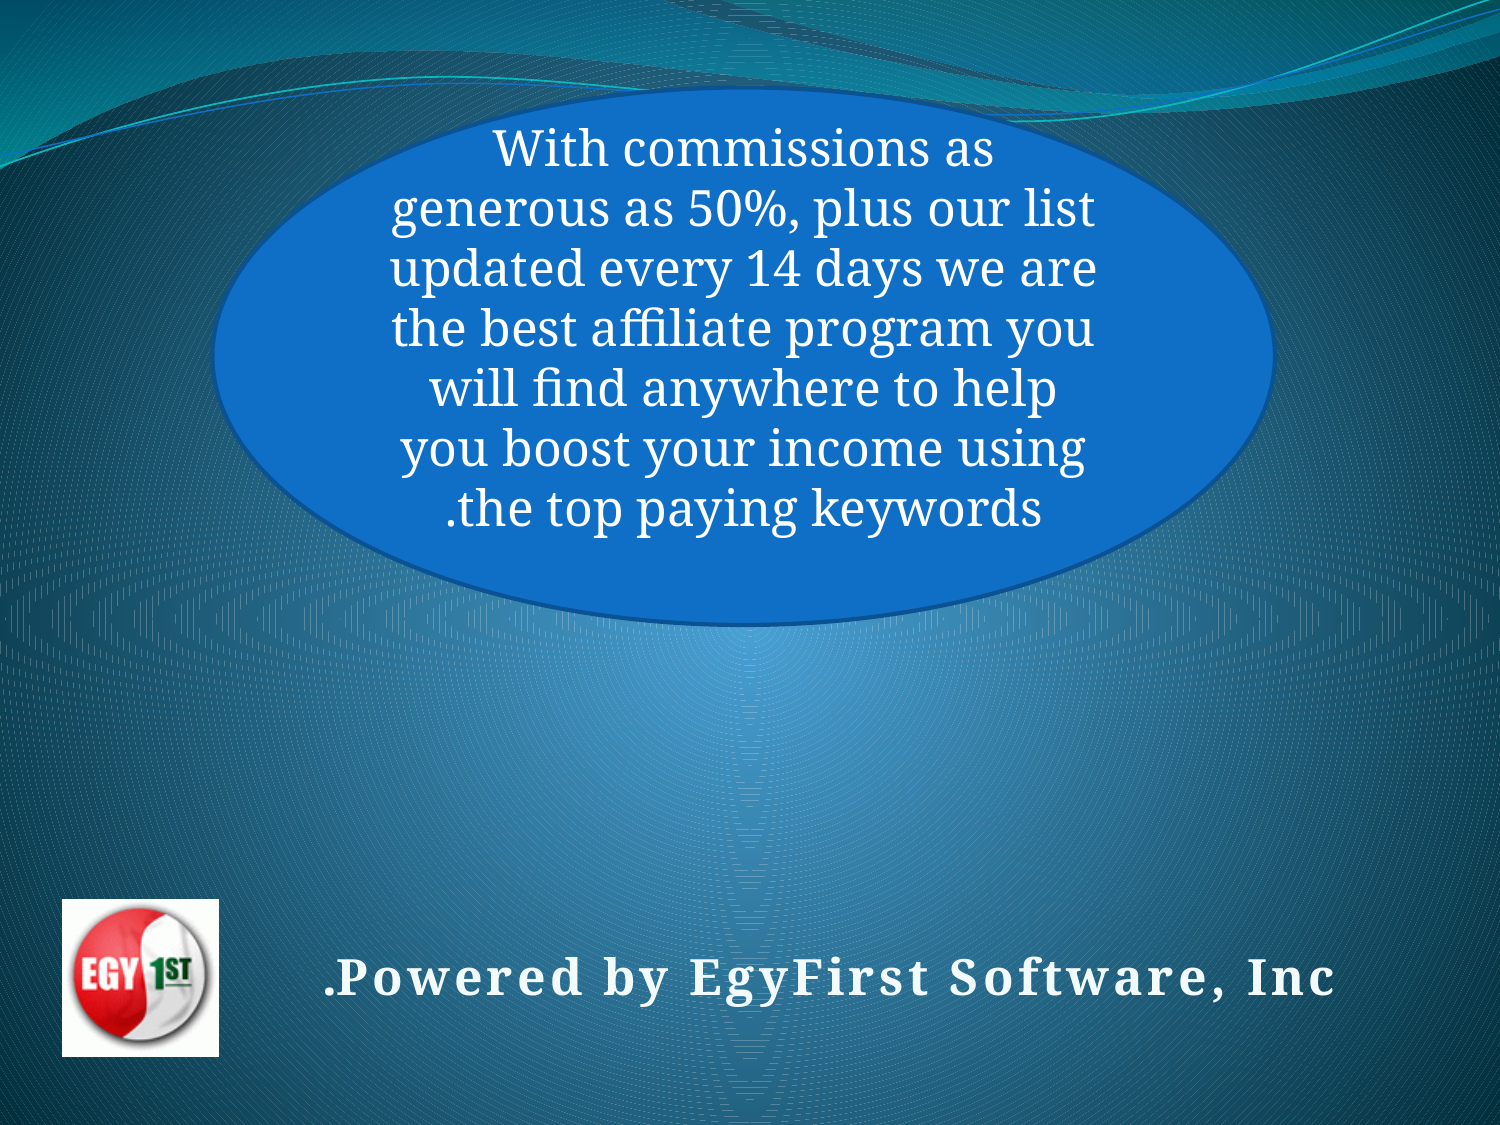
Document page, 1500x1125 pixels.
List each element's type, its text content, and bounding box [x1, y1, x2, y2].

text_box With commissions as generous as 50%, plus our list updated every 14 days we are the best affiliate program you will find anywhere to help you boost your income using the top paying keywords. [210, 85, 1278, 628]
text_box Powered by EgyFirst Software, Inc. [237, 937, 1425, 1013]
picture [62, 899, 219, 1057]
